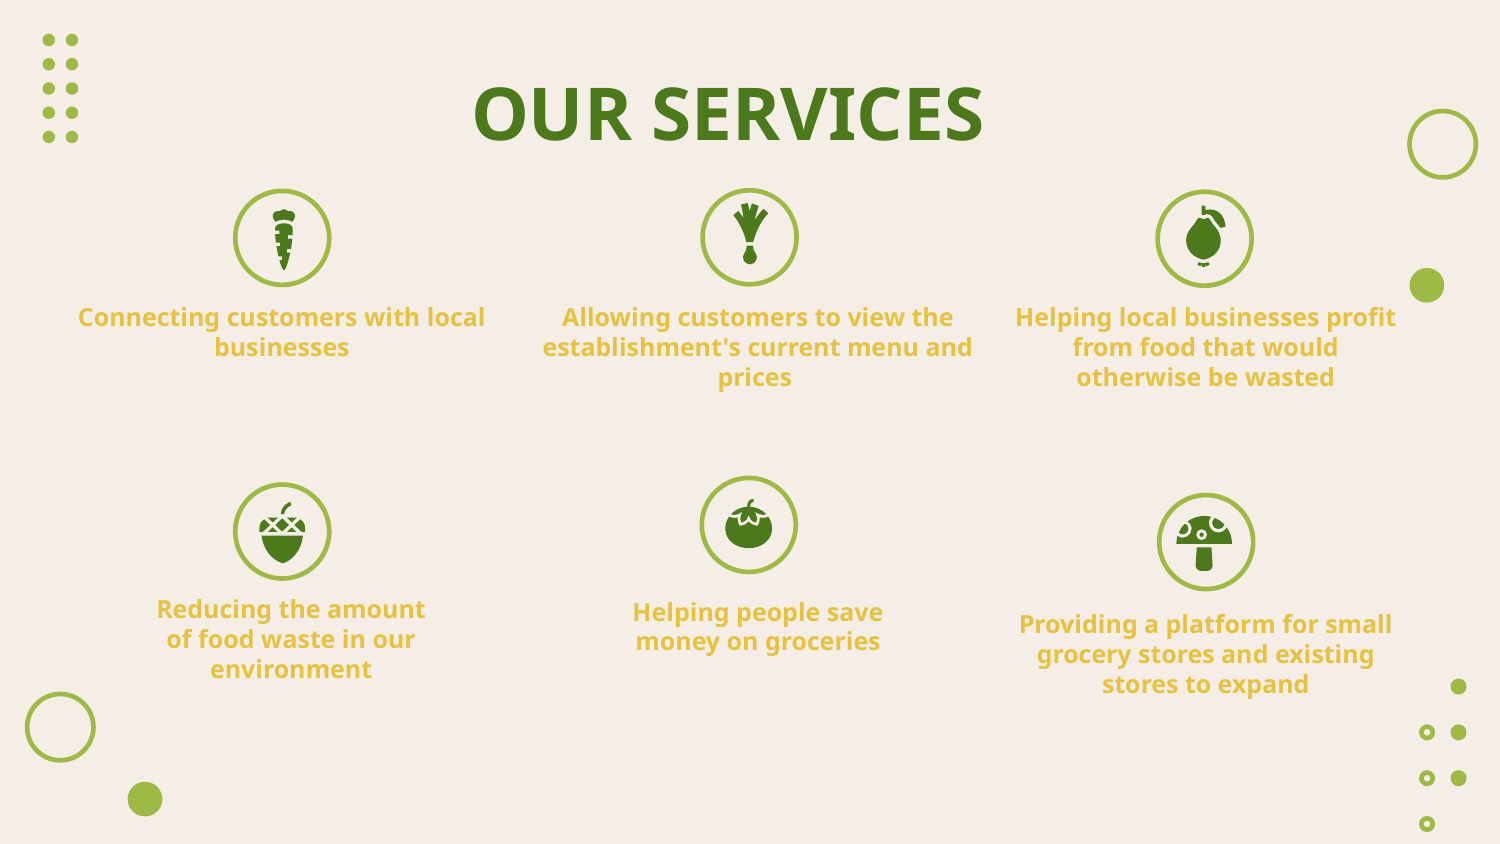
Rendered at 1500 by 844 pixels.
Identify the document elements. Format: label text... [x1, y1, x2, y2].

title Helping people save money on groceries [595, 598, 922, 654]
text_box [235, 484, 330, 572]
title Helping local businesses profit from food that would otherwise be wasted [1007, 319, 1418, 374]
title Providing a platform for small grocery stores and existing stores to expand [994, 625, 1418, 681]
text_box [271, 208, 296, 271]
title Allowing customers to view the establishment's current menu and prices [509, 291, 1007, 402]
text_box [723, 498, 775, 549]
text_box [1174, 515, 1233, 572]
title Connecting customers with local businesses [0, 284, 565, 379]
title OUR SERVICES [96, 64, 1360, 159]
text_box [1159, 495, 1254, 590]
text_box [258, 572, 307, 579]
text_box [702, 190, 797, 285]
text_box [235, 190, 330, 285]
text_box [701, 477, 796, 572]
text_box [258, 501, 307, 564]
title Reducing the amount of food waste in our environment [128, 625, 455, 681]
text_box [732, 202, 769, 265]
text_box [1182, 205, 1227, 268]
text_box [1157, 191, 1252, 286]
